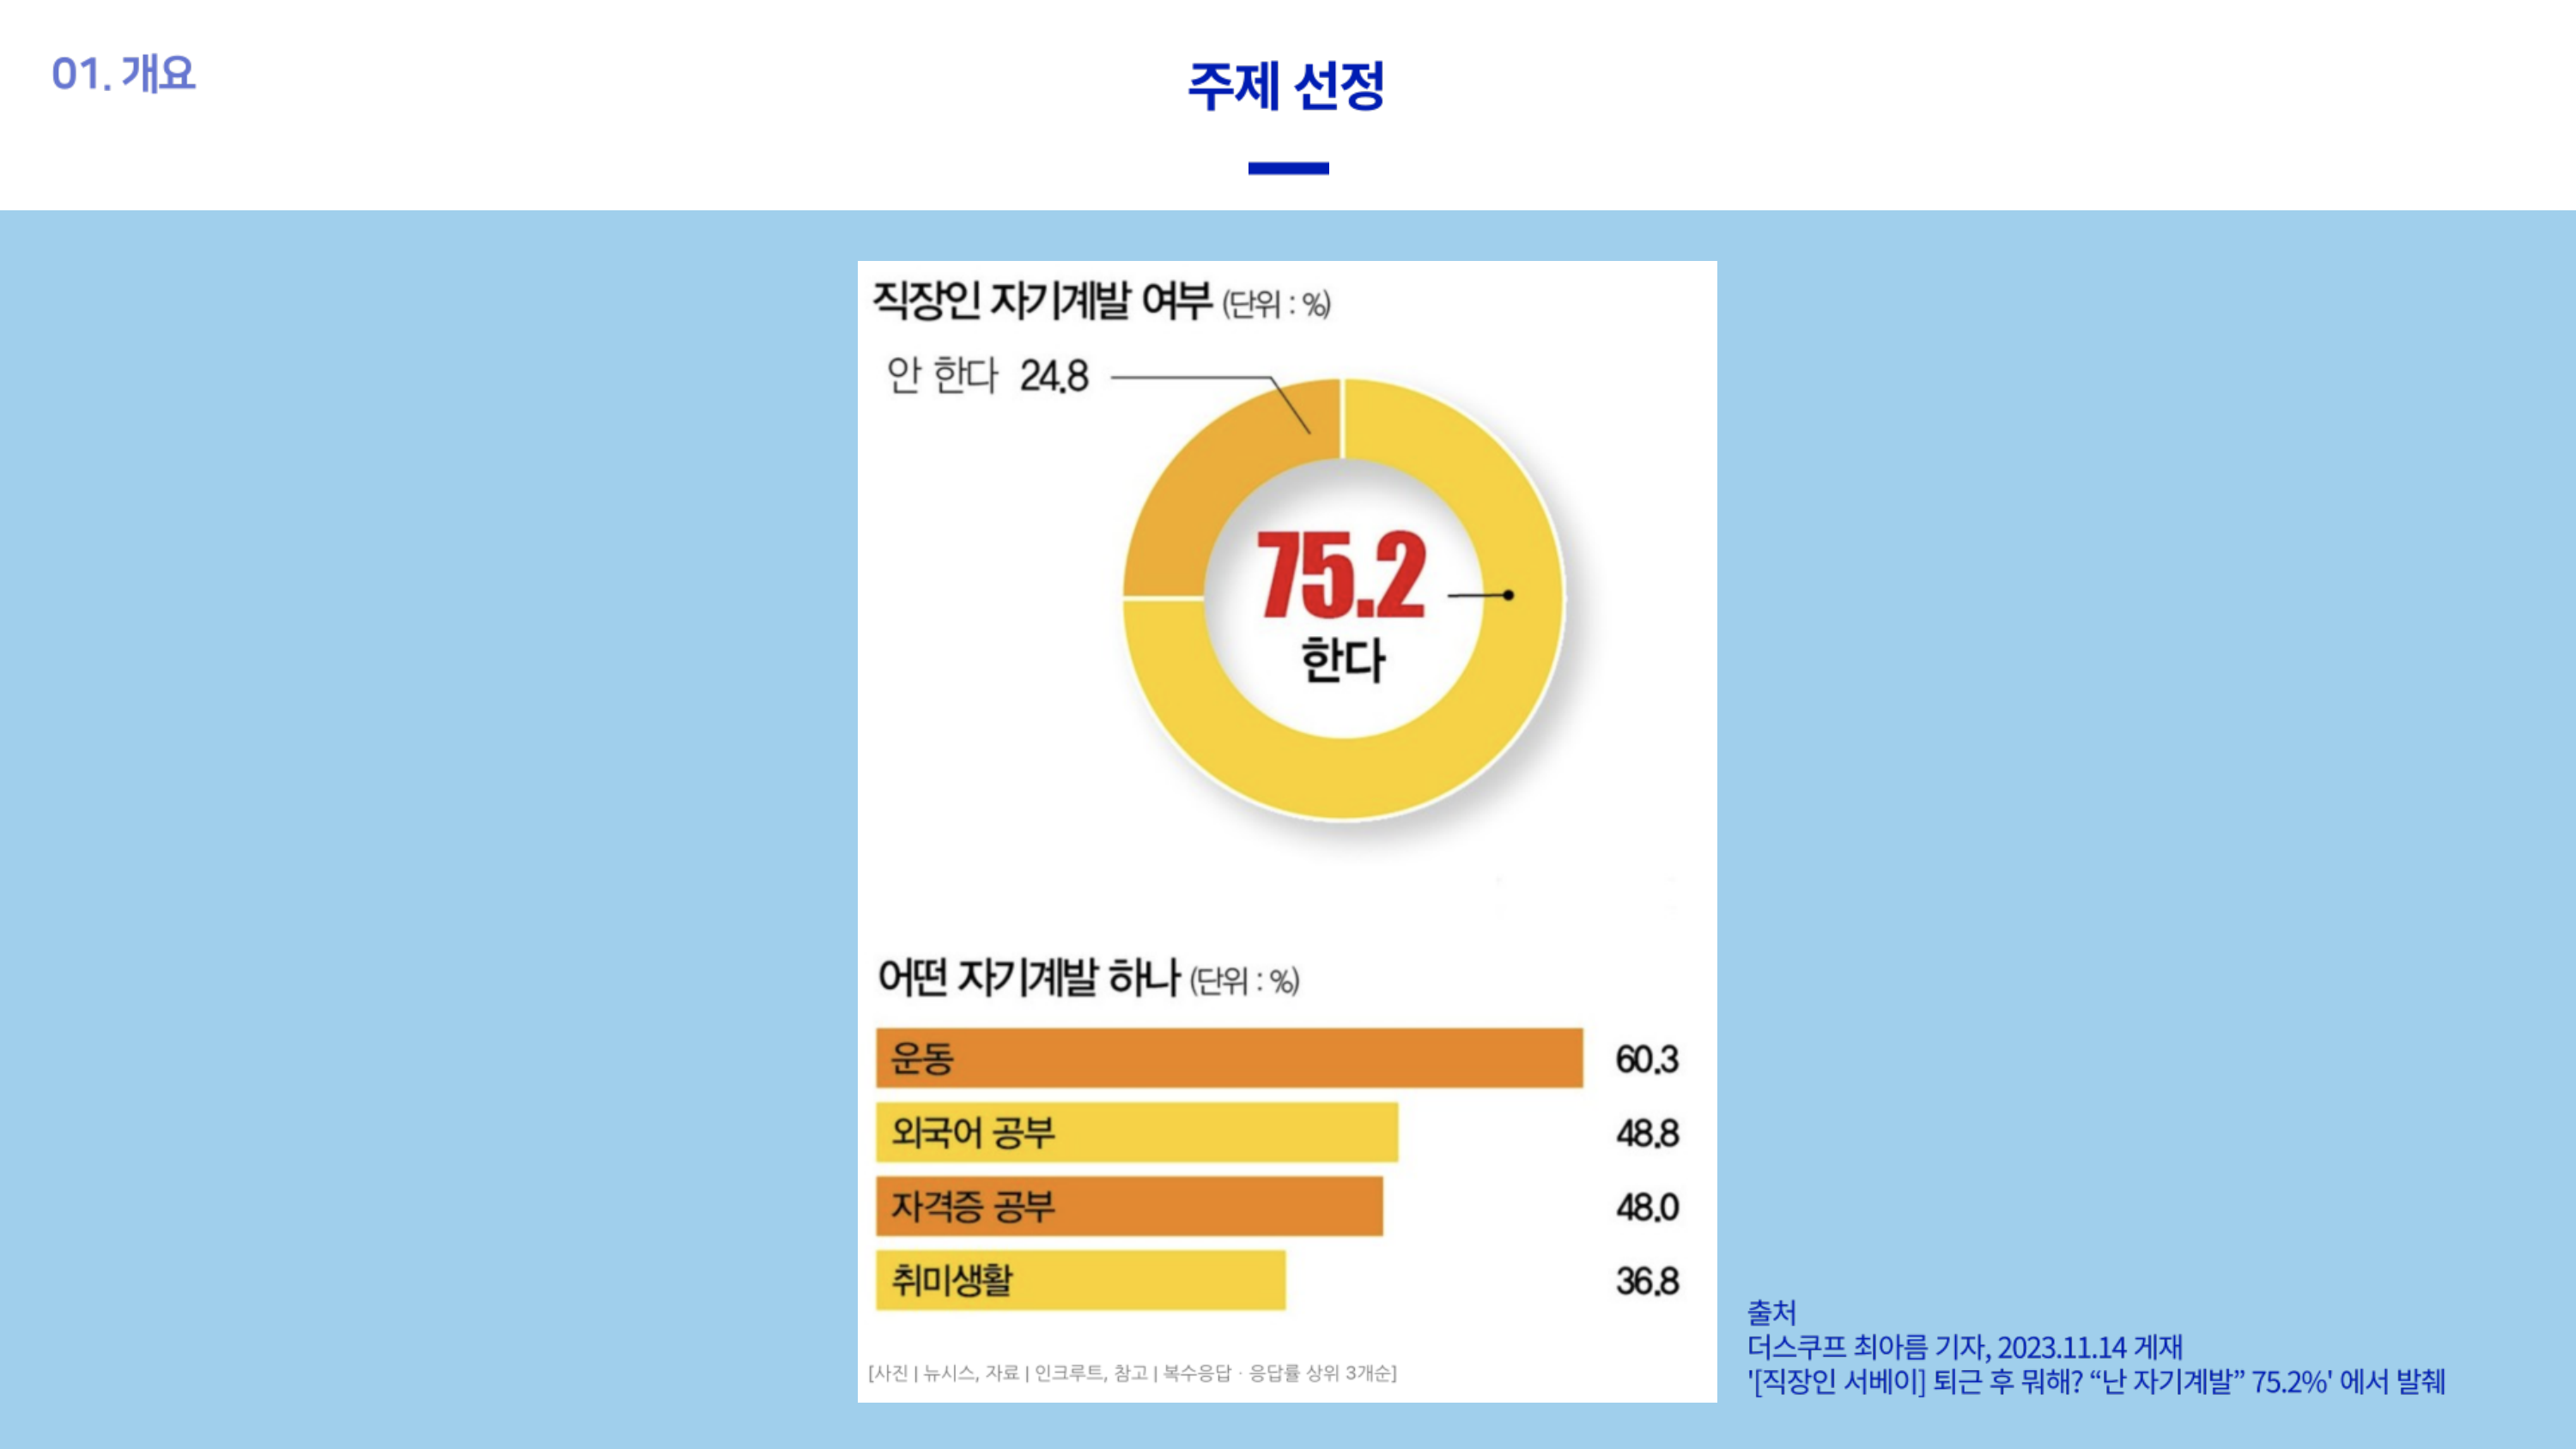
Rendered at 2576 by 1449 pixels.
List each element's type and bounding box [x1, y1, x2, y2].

picture [1059, 28, 1492, 194]
picture [0, 210, 2576, 1449]
picture [33, 26, 242, 143]
